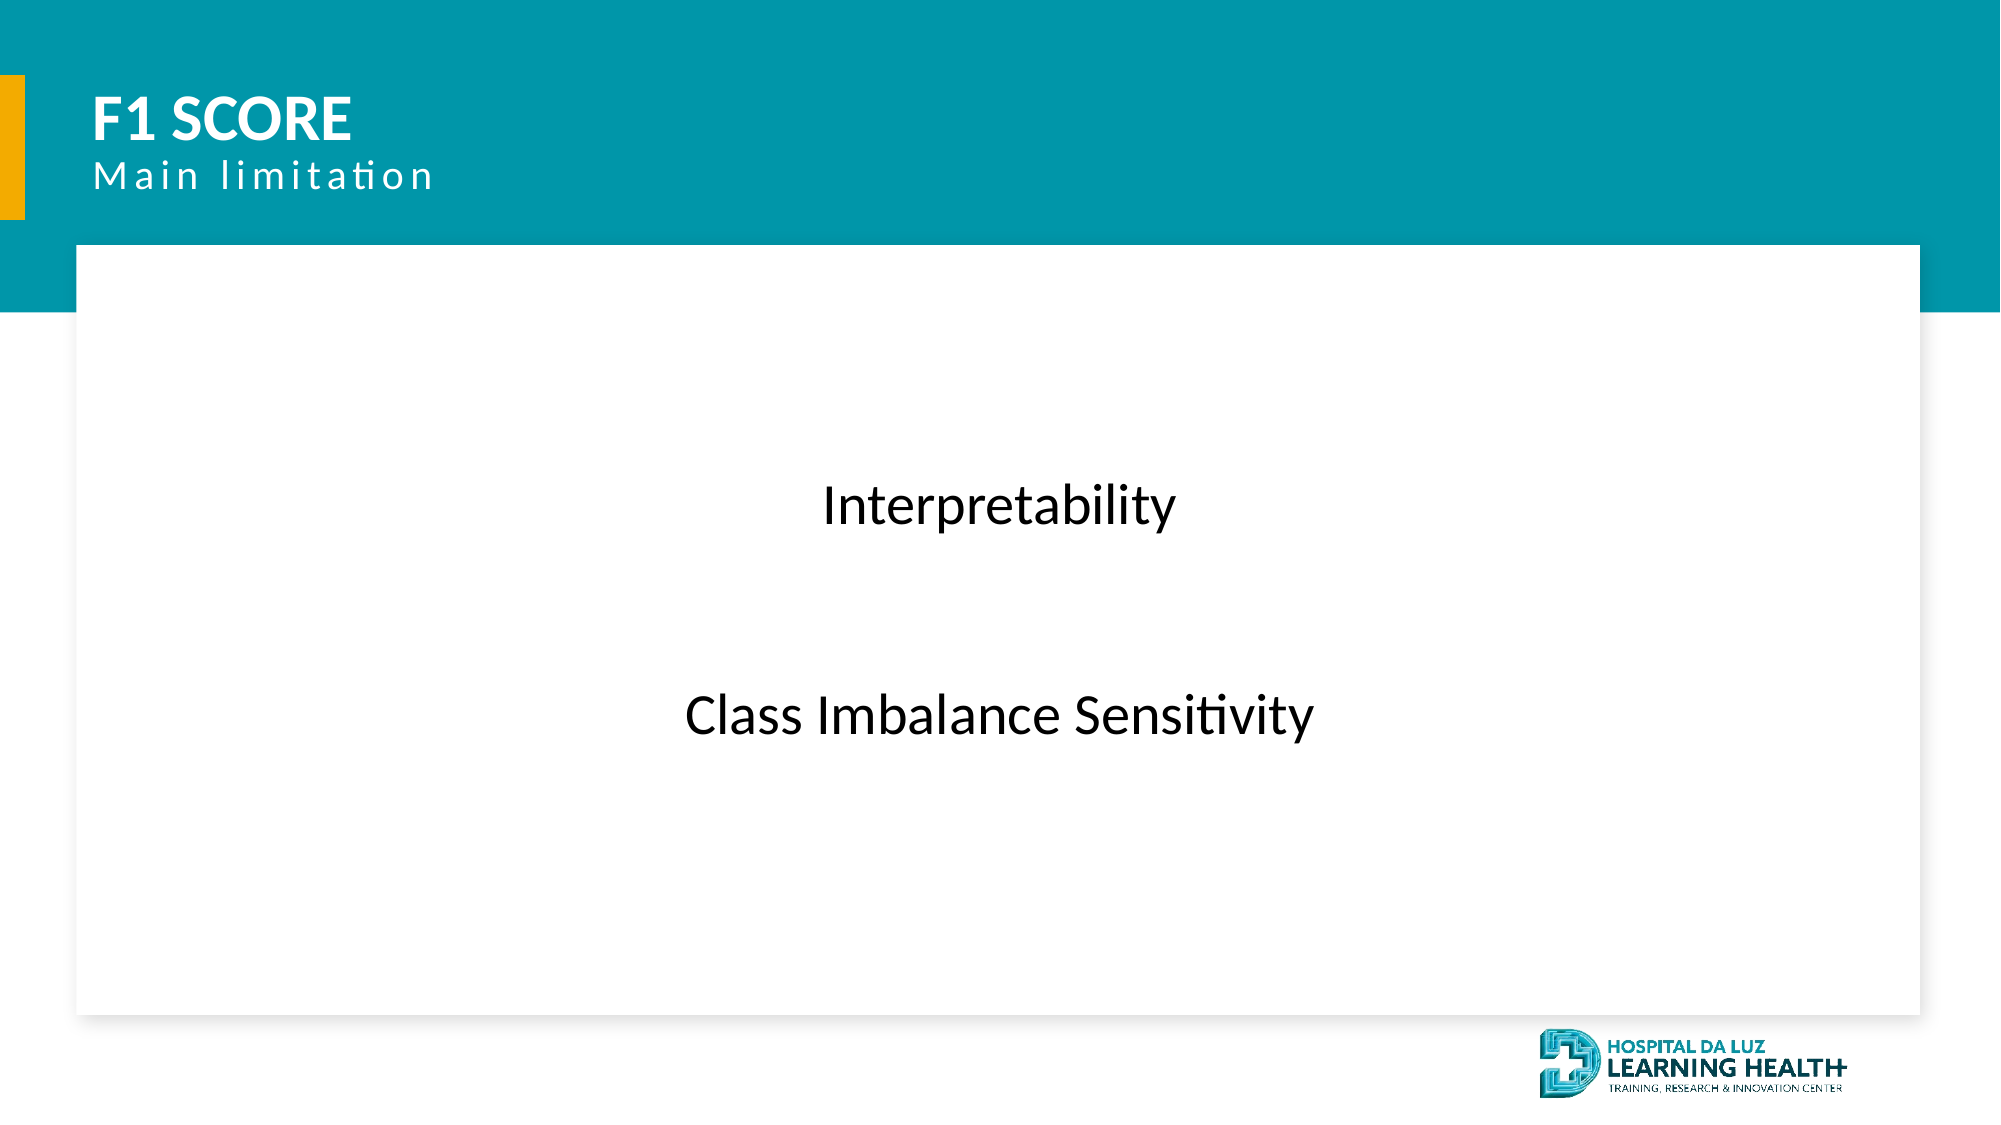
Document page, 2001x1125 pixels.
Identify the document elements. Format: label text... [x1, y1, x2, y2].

title Main limitation [77, 152, 1939, 200]
text_box Interpretability Class Imbalance Sensitivity [500, 458, 1500, 754]
list F1 SCORE [77, 75, 1939, 143]
picture [1524, 1015, 1863, 1113]
